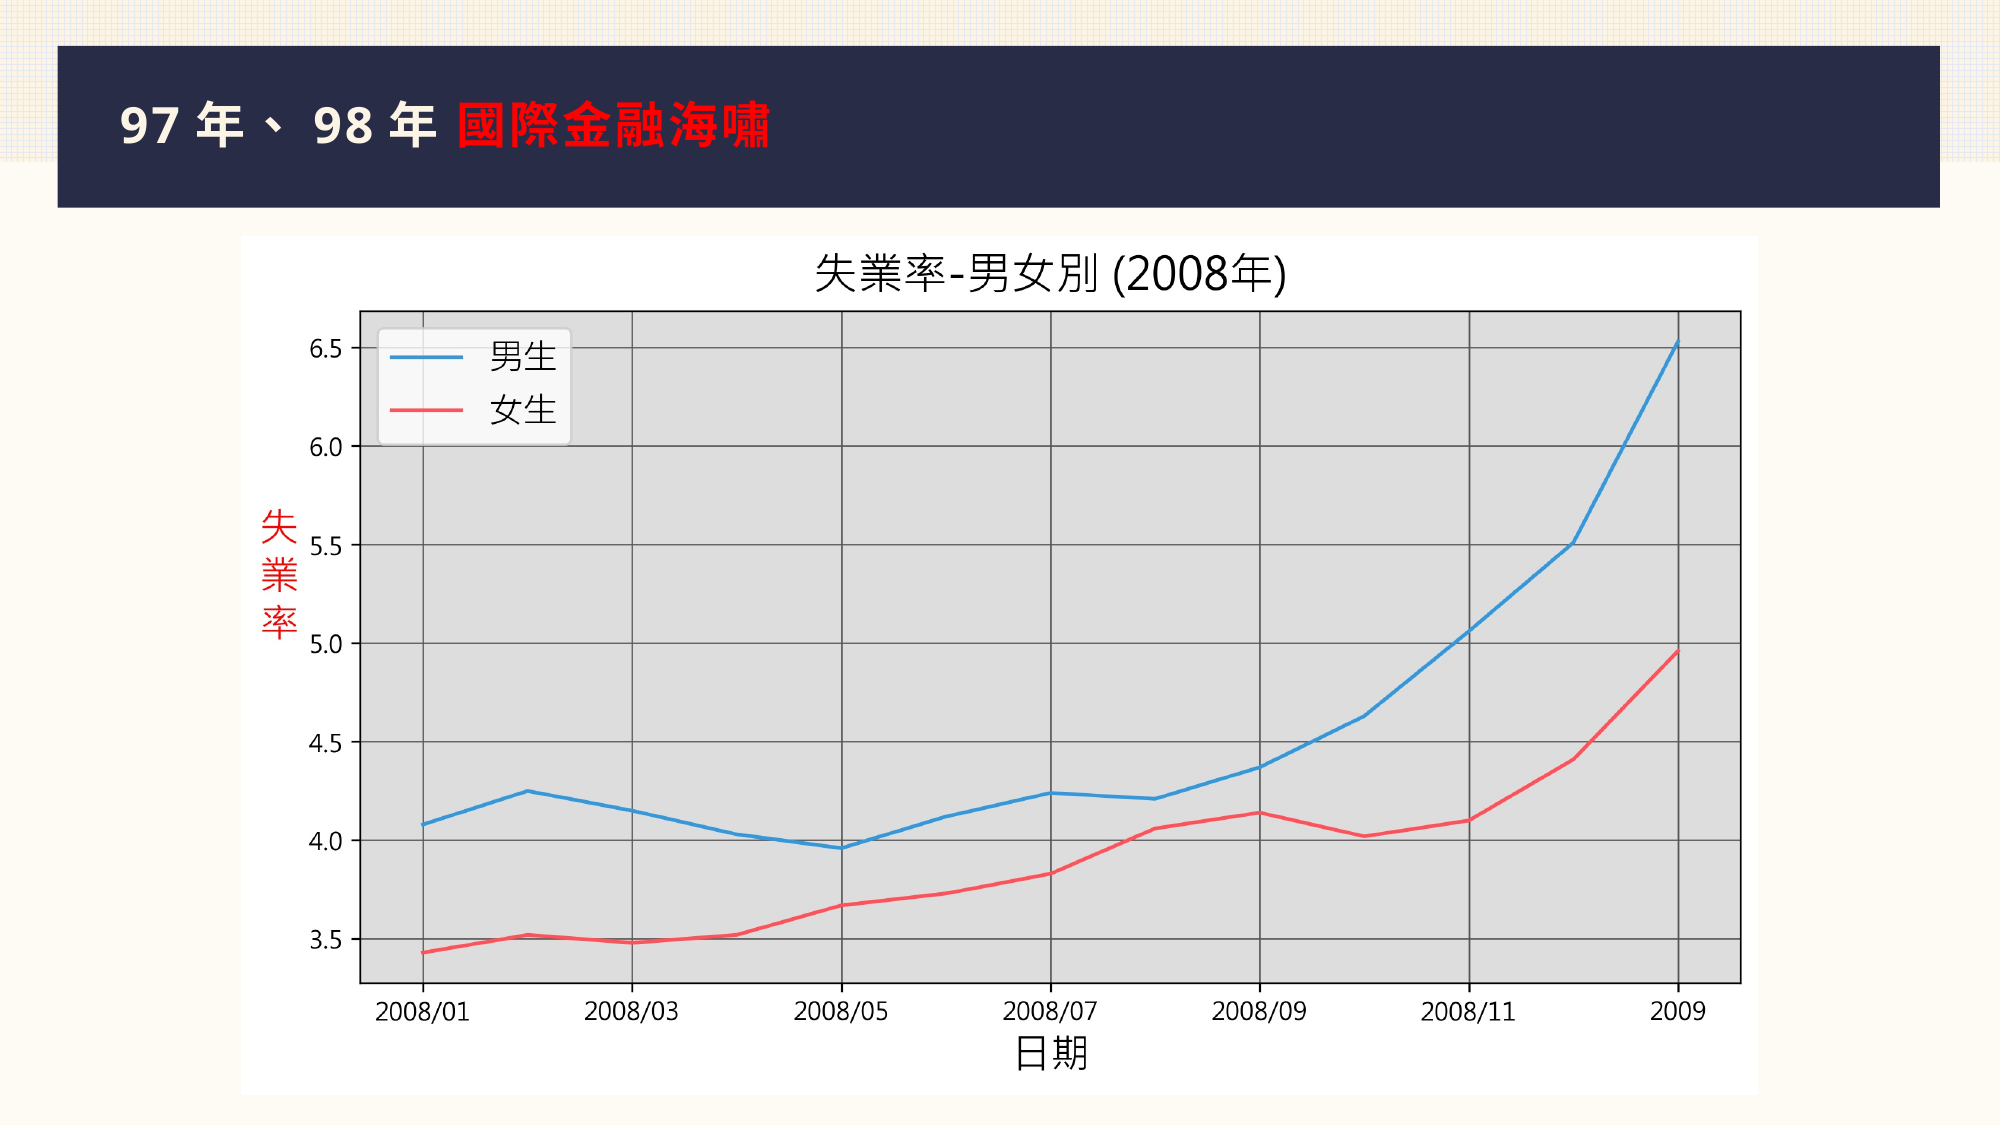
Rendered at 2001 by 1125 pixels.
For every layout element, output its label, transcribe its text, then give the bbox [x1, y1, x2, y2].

title 97年、98年 國際金融海嘯 [104, 79, 1894, 176]
picture [240, 236, 1758, 1095]
